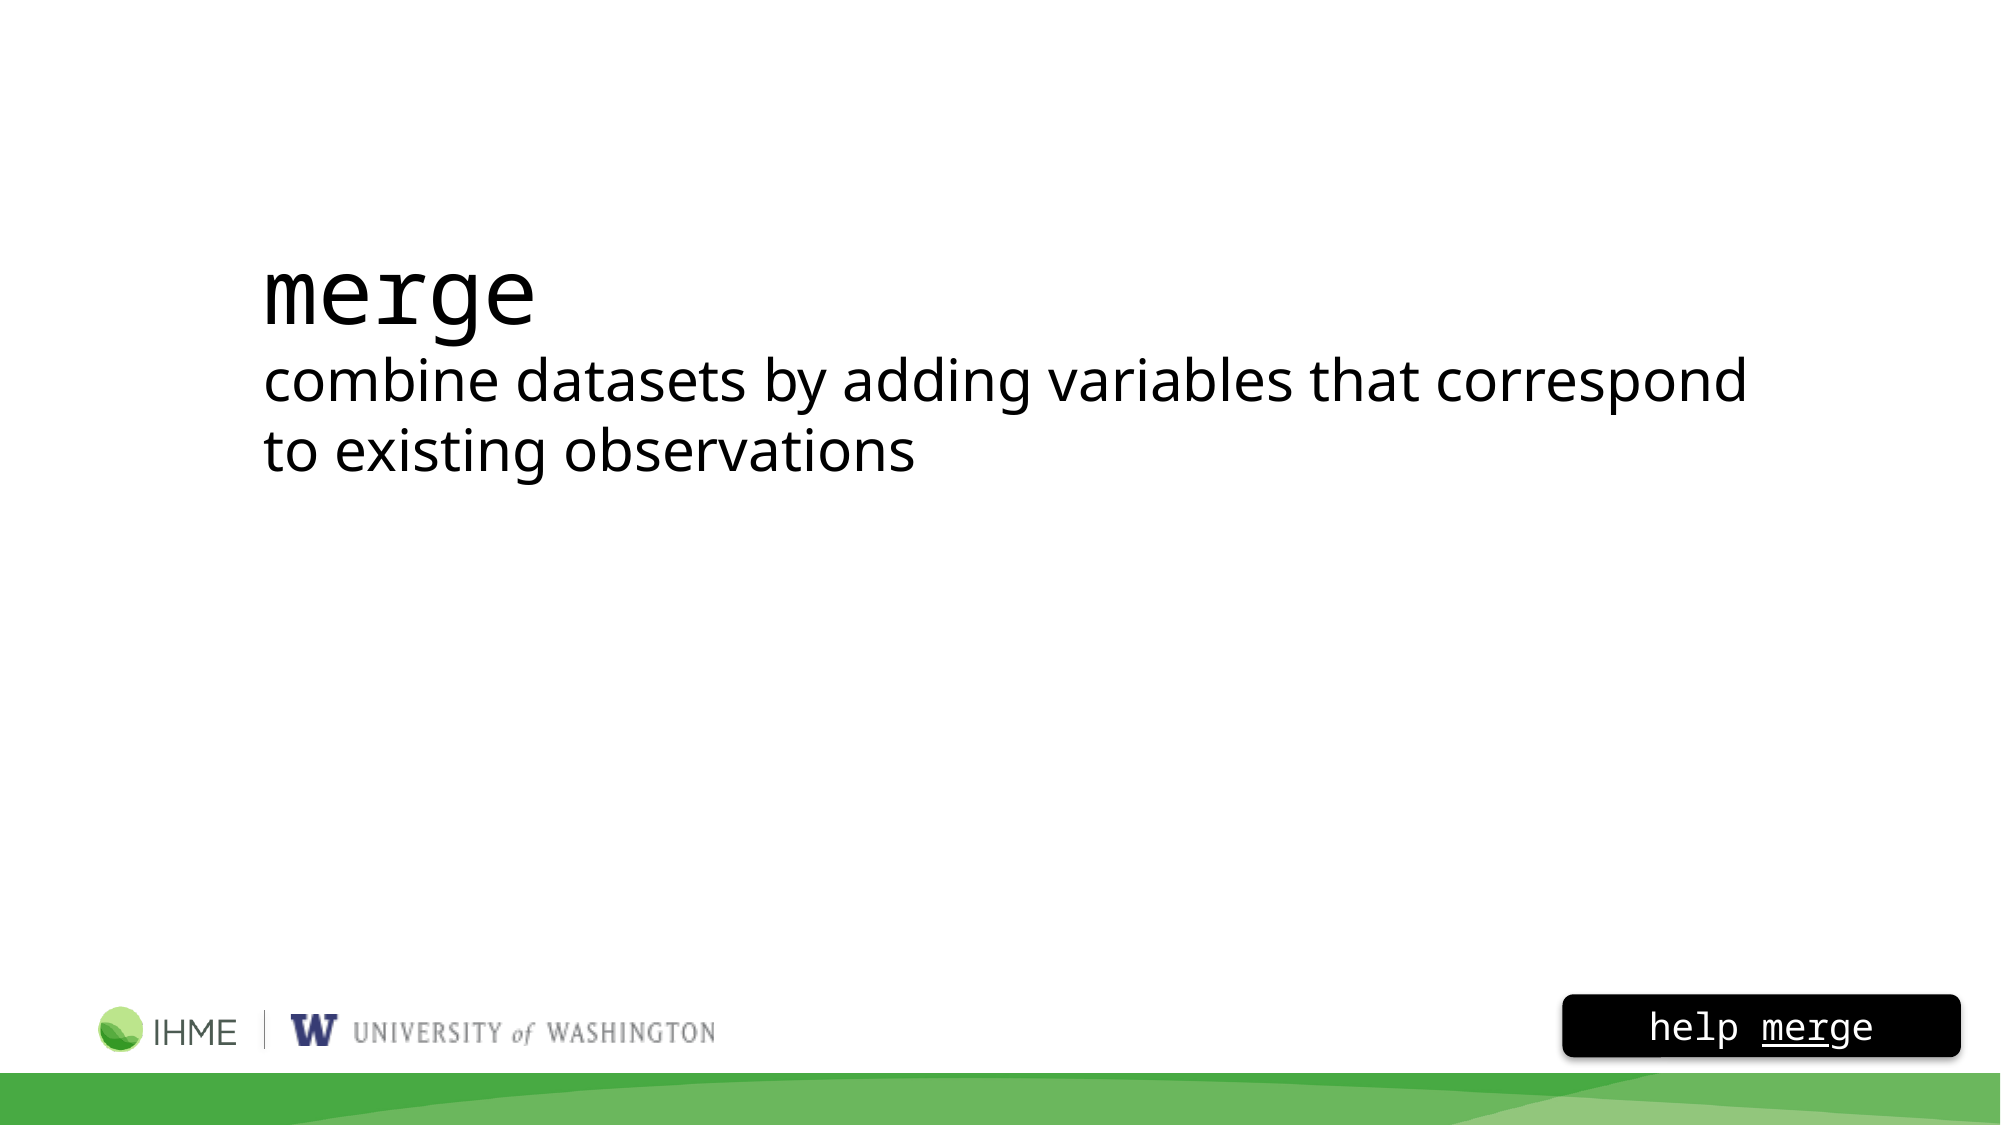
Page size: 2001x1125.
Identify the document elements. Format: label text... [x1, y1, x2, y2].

text_box [1368, 985, 1992, 1074]
text_box help merge [1562, 994, 1961, 1058]
picture [98, 1006, 236, 1052]
picture [0, 1073, 2001, 1125]
title merge combine datasets by adding variables that correspond to existing observations [248, 225, 1796, 581]
